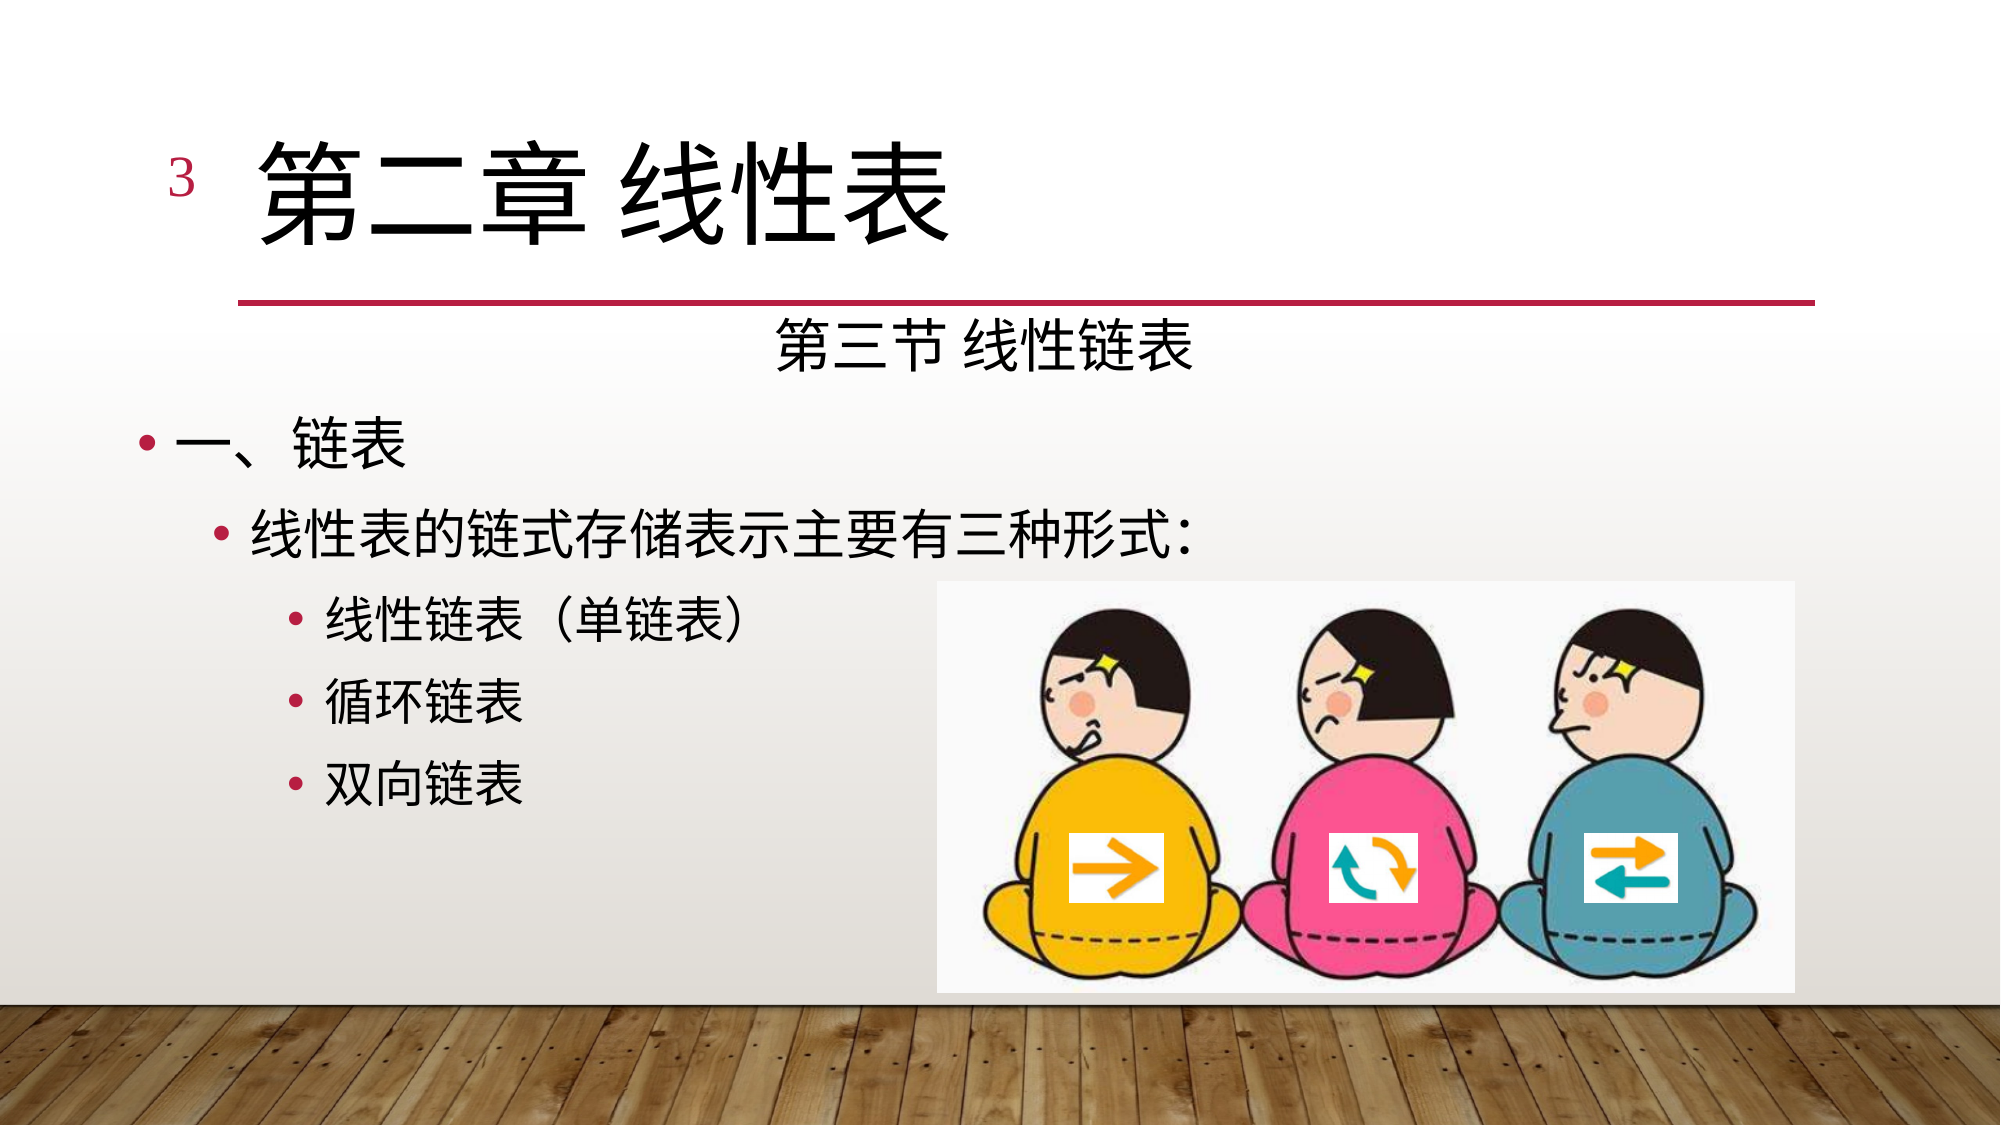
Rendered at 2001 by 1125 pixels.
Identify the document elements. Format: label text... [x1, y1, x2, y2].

text_box 第三节 线性链表 [758, 301, 1485, 387]
picture [0, 1005, 2000, 1125]
slide_number 3 [78, 131, 212, 214]
title 第二章 线性表 [238, 131, 1814, 305]
picture [936, 581, 1796, 994]
list 一、链表 线性表的链式存储表示主要有三种形式： 线性链表（单链表） 循环链表 双向链表 [122, 385, 1841, 1087]
